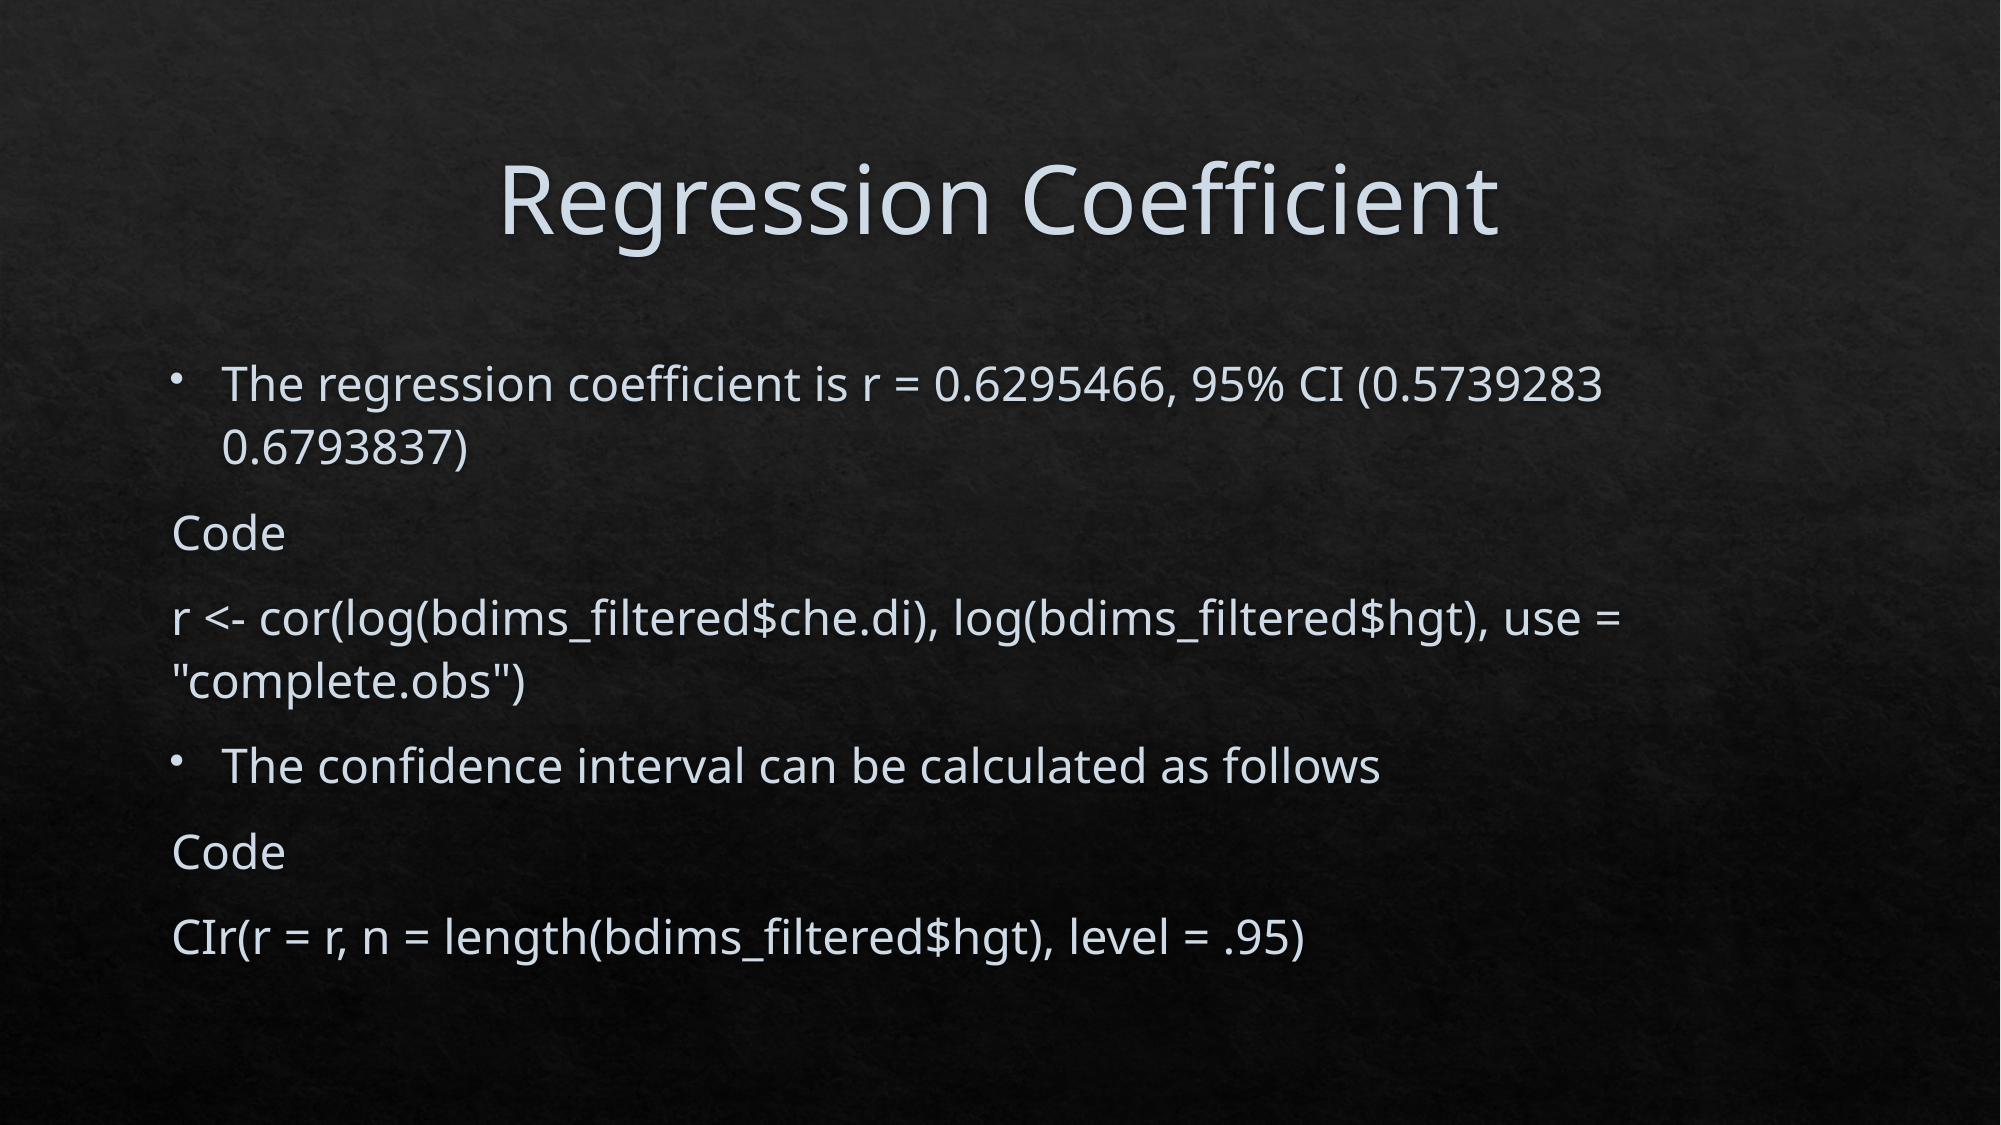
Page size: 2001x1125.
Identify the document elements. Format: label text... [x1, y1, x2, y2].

list The regression coefficient is r = 0.6295466, 95% CI (0.5739283 0.6793837) Code r <- cor(log(bdims_filtered$che.di), log(bdims_filtered$hgt), use = "complete.obs") The confidence interval can be calculated as follows Code CIr(r = r, n = length(bdims_filtered$hgt), level = .95) [149, 340, 1849, 950]
title Regression Coefficient [149, 99, 1849, 307]
